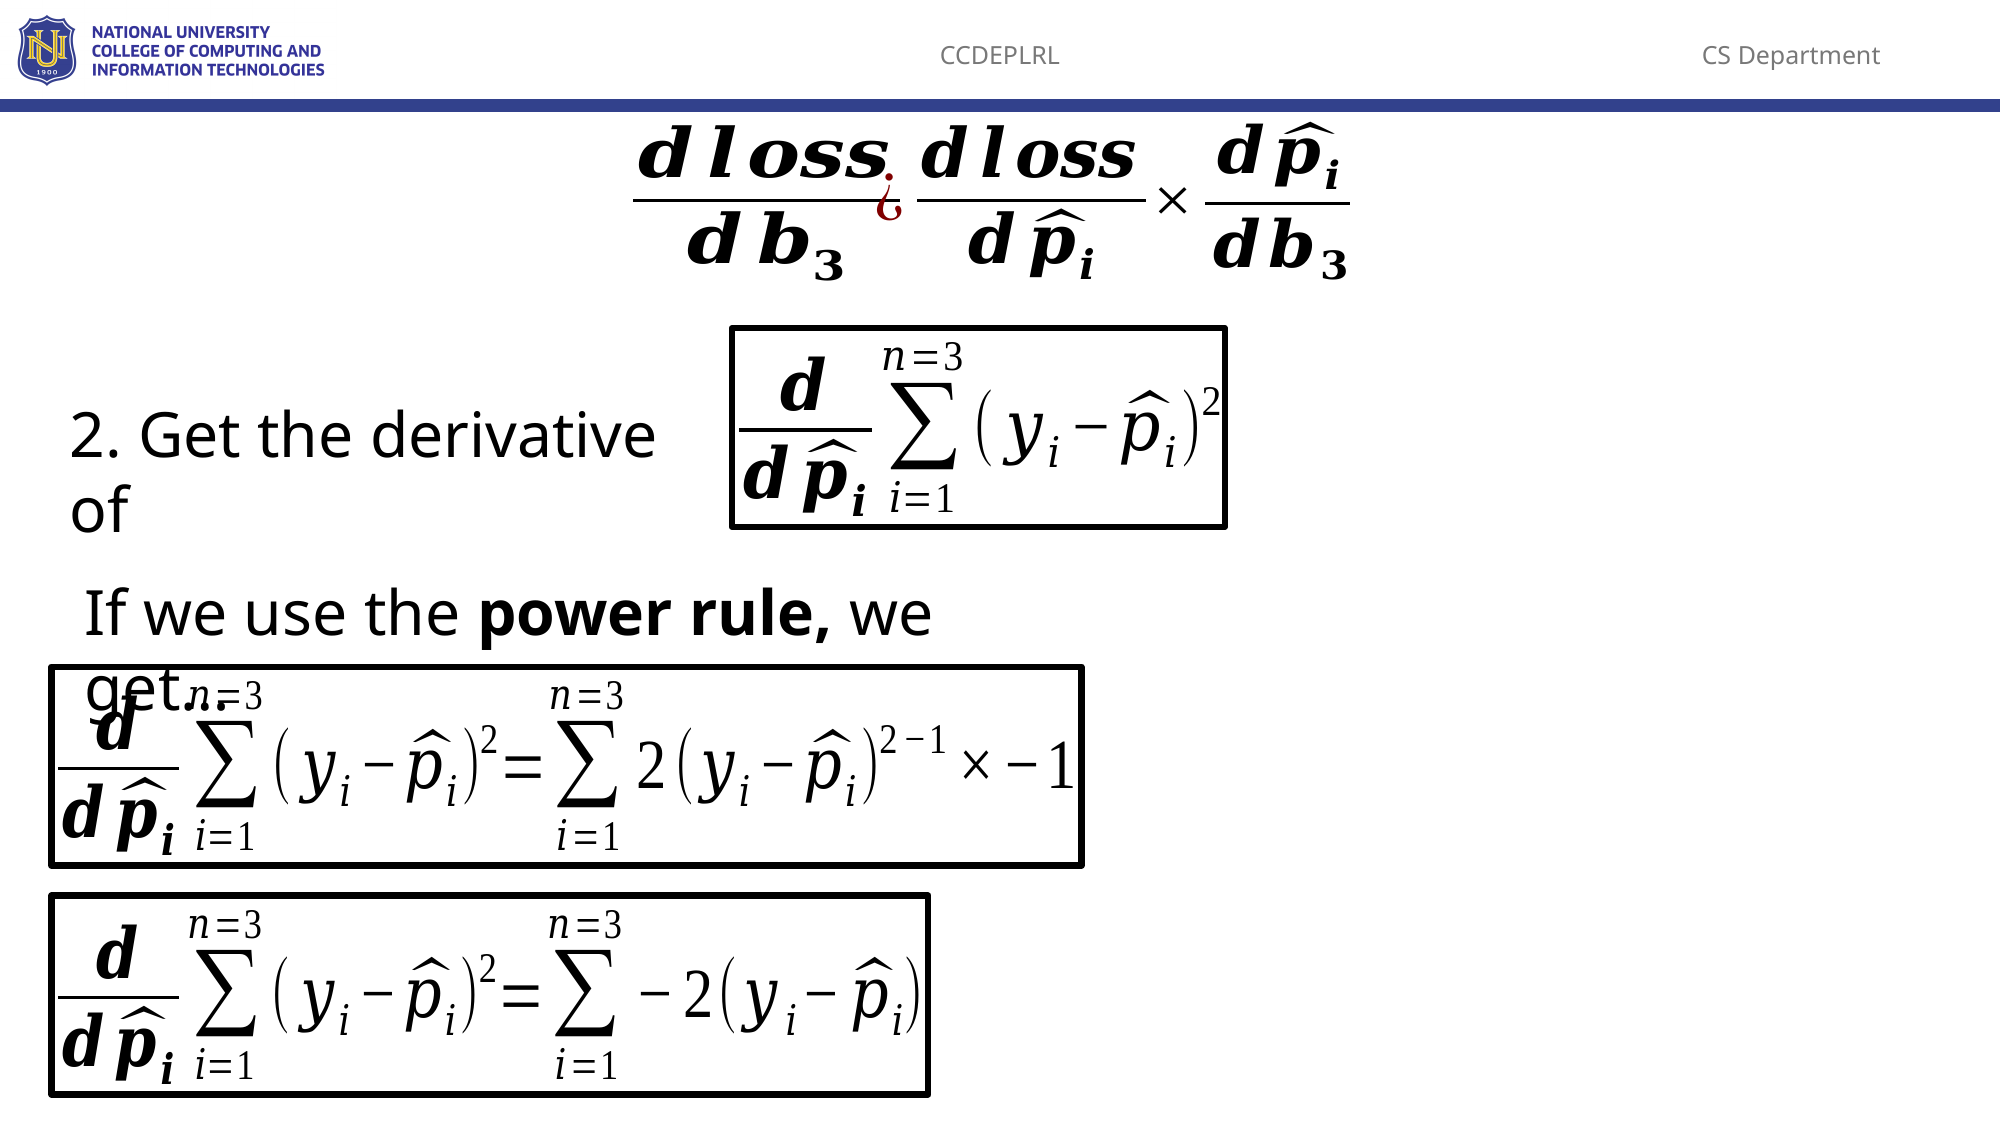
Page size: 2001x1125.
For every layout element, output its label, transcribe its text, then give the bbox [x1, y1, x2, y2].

text_box If we use the power rule, we get… [69, 565, 1019, 664]
text_box If we use the power rule, we get… [69, 670, 1019, 730]
picture [0, 0, 337, 99]
text_box 2. Get the derivative of [54, 387, 708, 553]
